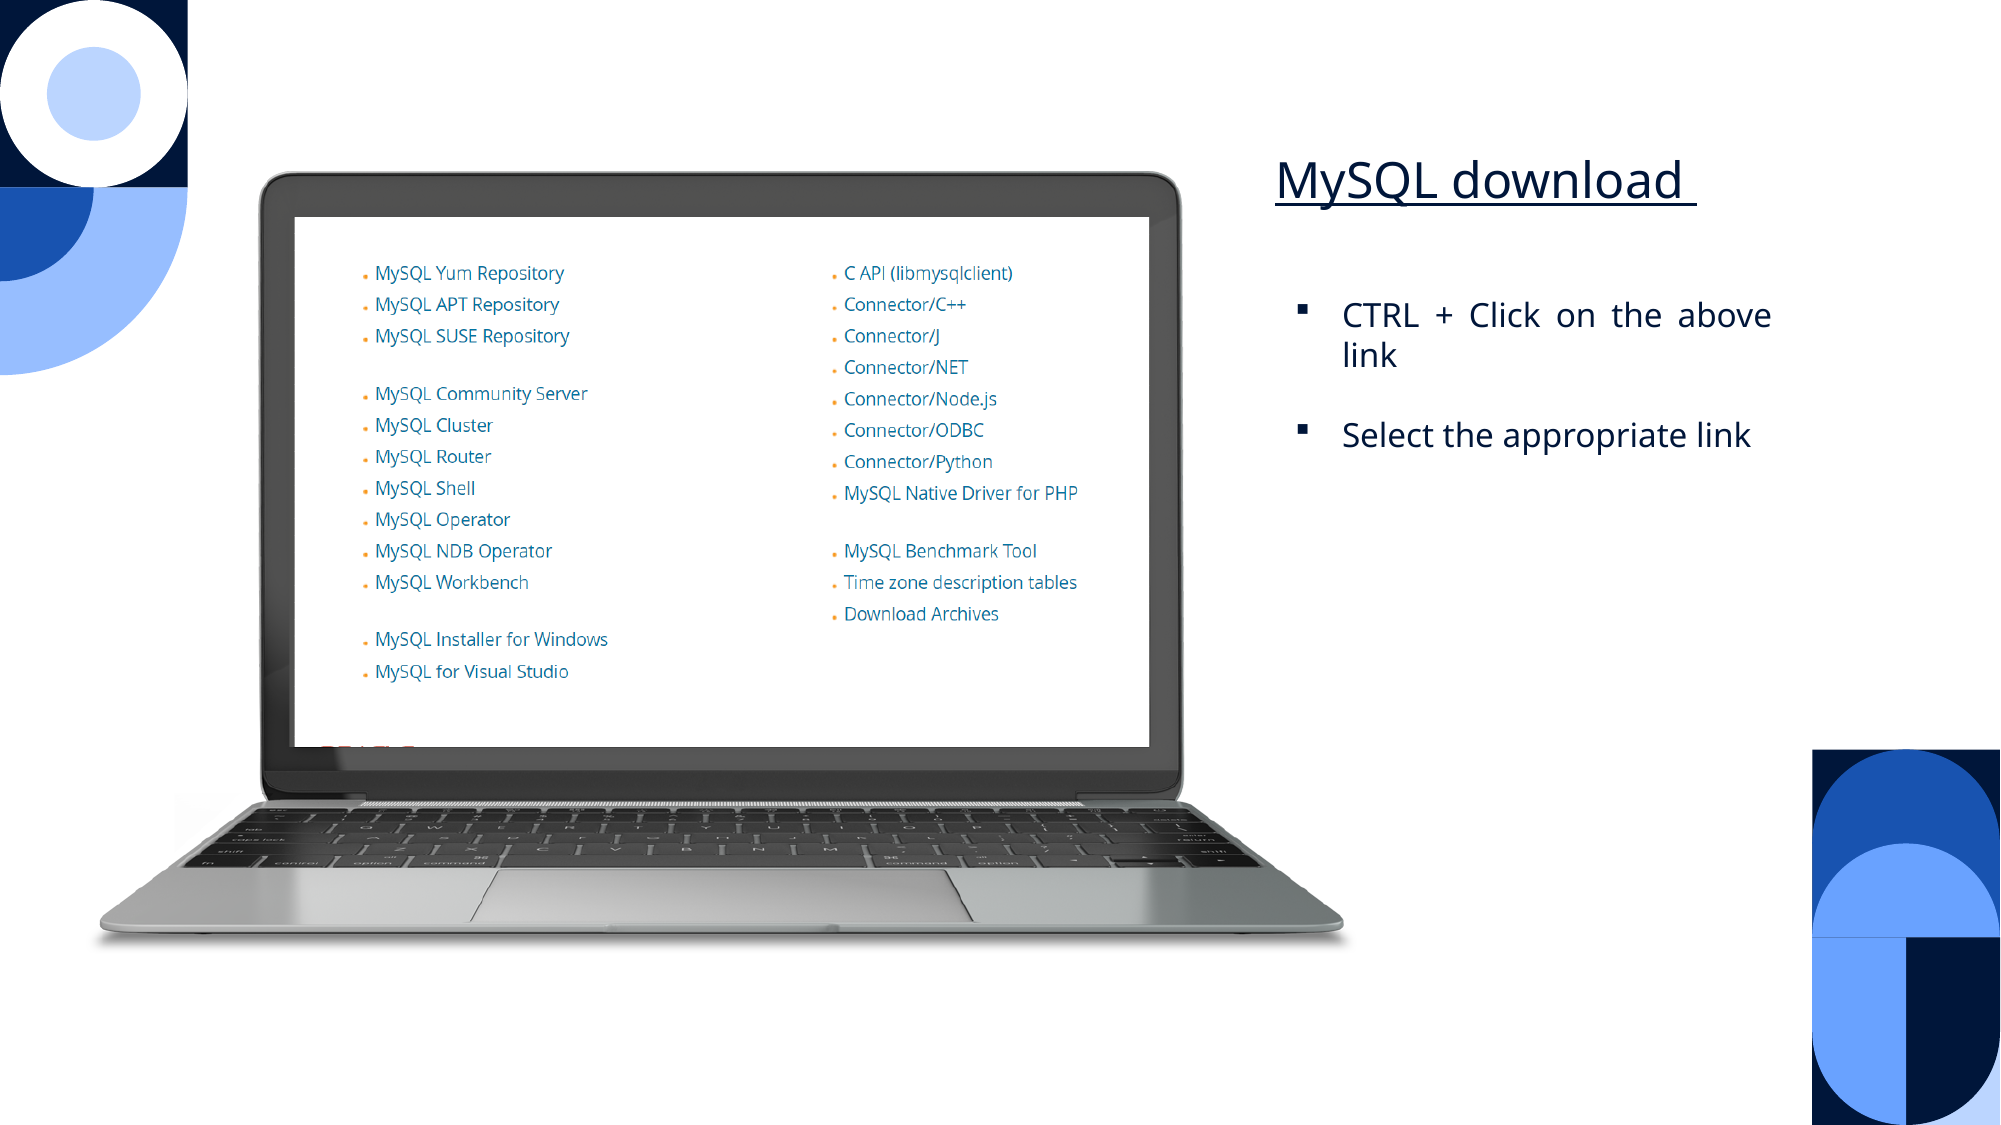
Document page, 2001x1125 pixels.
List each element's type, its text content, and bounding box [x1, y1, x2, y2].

text_box MySQL download [1260, 141, 1870, 225]
picture [86, 171, 1358, 954]
text_box CTRL + Click on the above link Select the appropriate link [1358, 286, 1788, 541]
